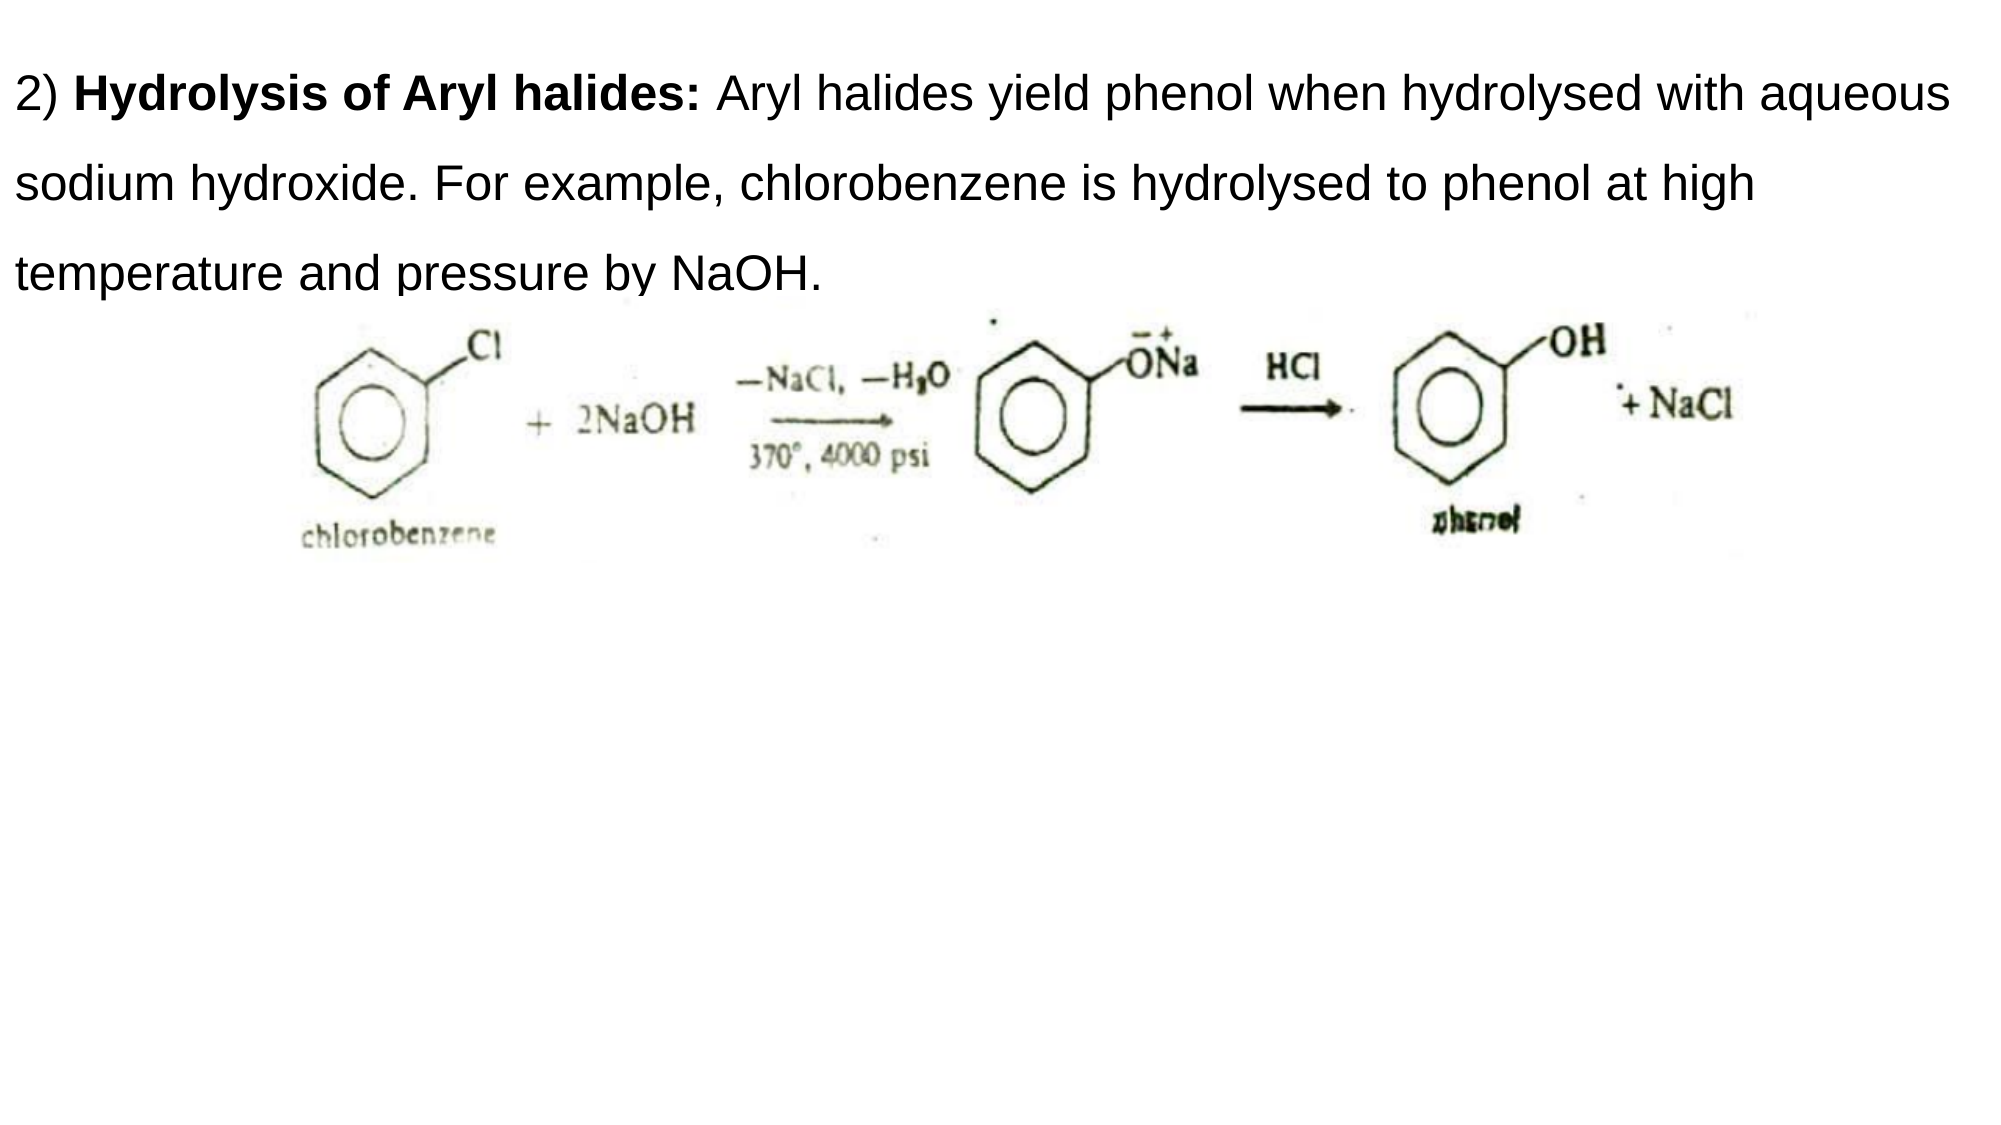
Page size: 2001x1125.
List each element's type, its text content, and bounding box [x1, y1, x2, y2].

text_box 2) Hydrolysis of Aryl halides: Aryl halides yield phenol when hydrolysed with aqueous sodium hydroxide. For example, chlorobenzene is hydrolysed to phenol at high temperature and pressure by NaOH. [0, 22, 2000, 458]
picture [285, 296, 1762, 563]
